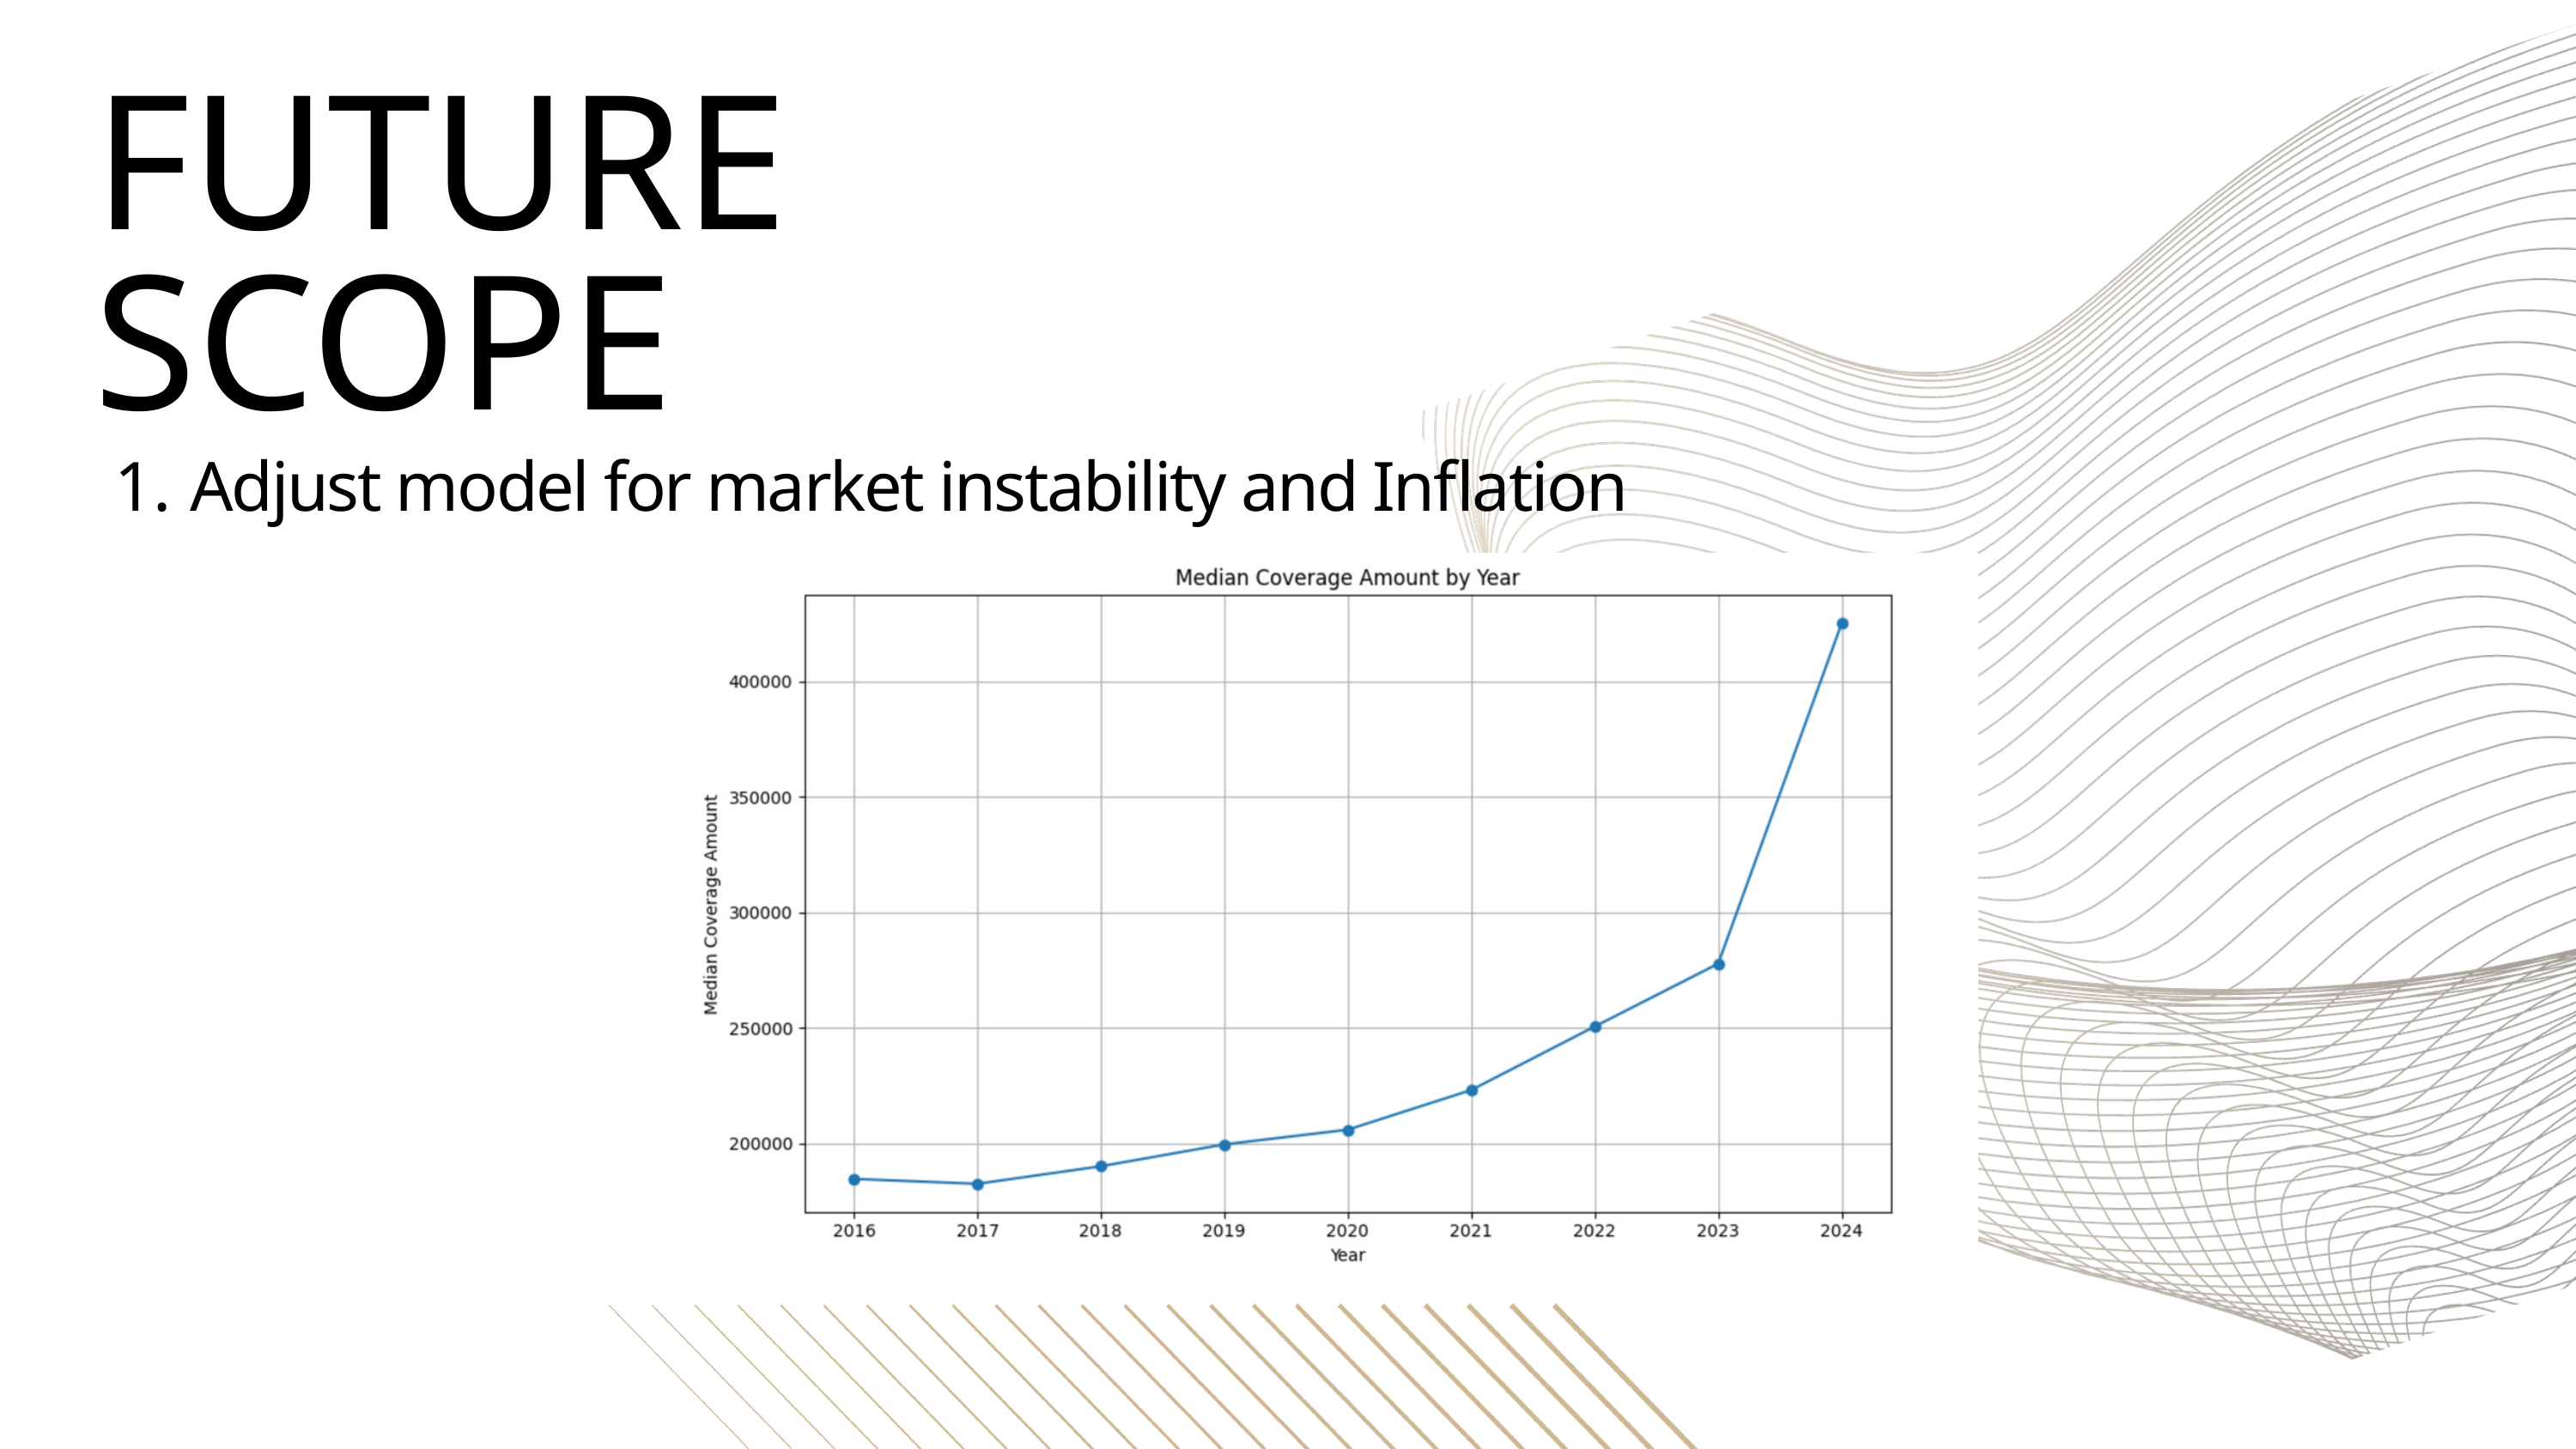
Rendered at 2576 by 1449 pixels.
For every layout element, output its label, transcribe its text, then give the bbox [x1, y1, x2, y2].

text_box [648, 553, 1978, 1268]
text_box FUTURE SCOPE [94, 85, 1240, 413]
text_box Adjust model for market instability and Inflation [57, 413, 1736, 524]
text_box [1415, 24, 2576, 1449]
text_box [608, 1303, 1978, 1449]
